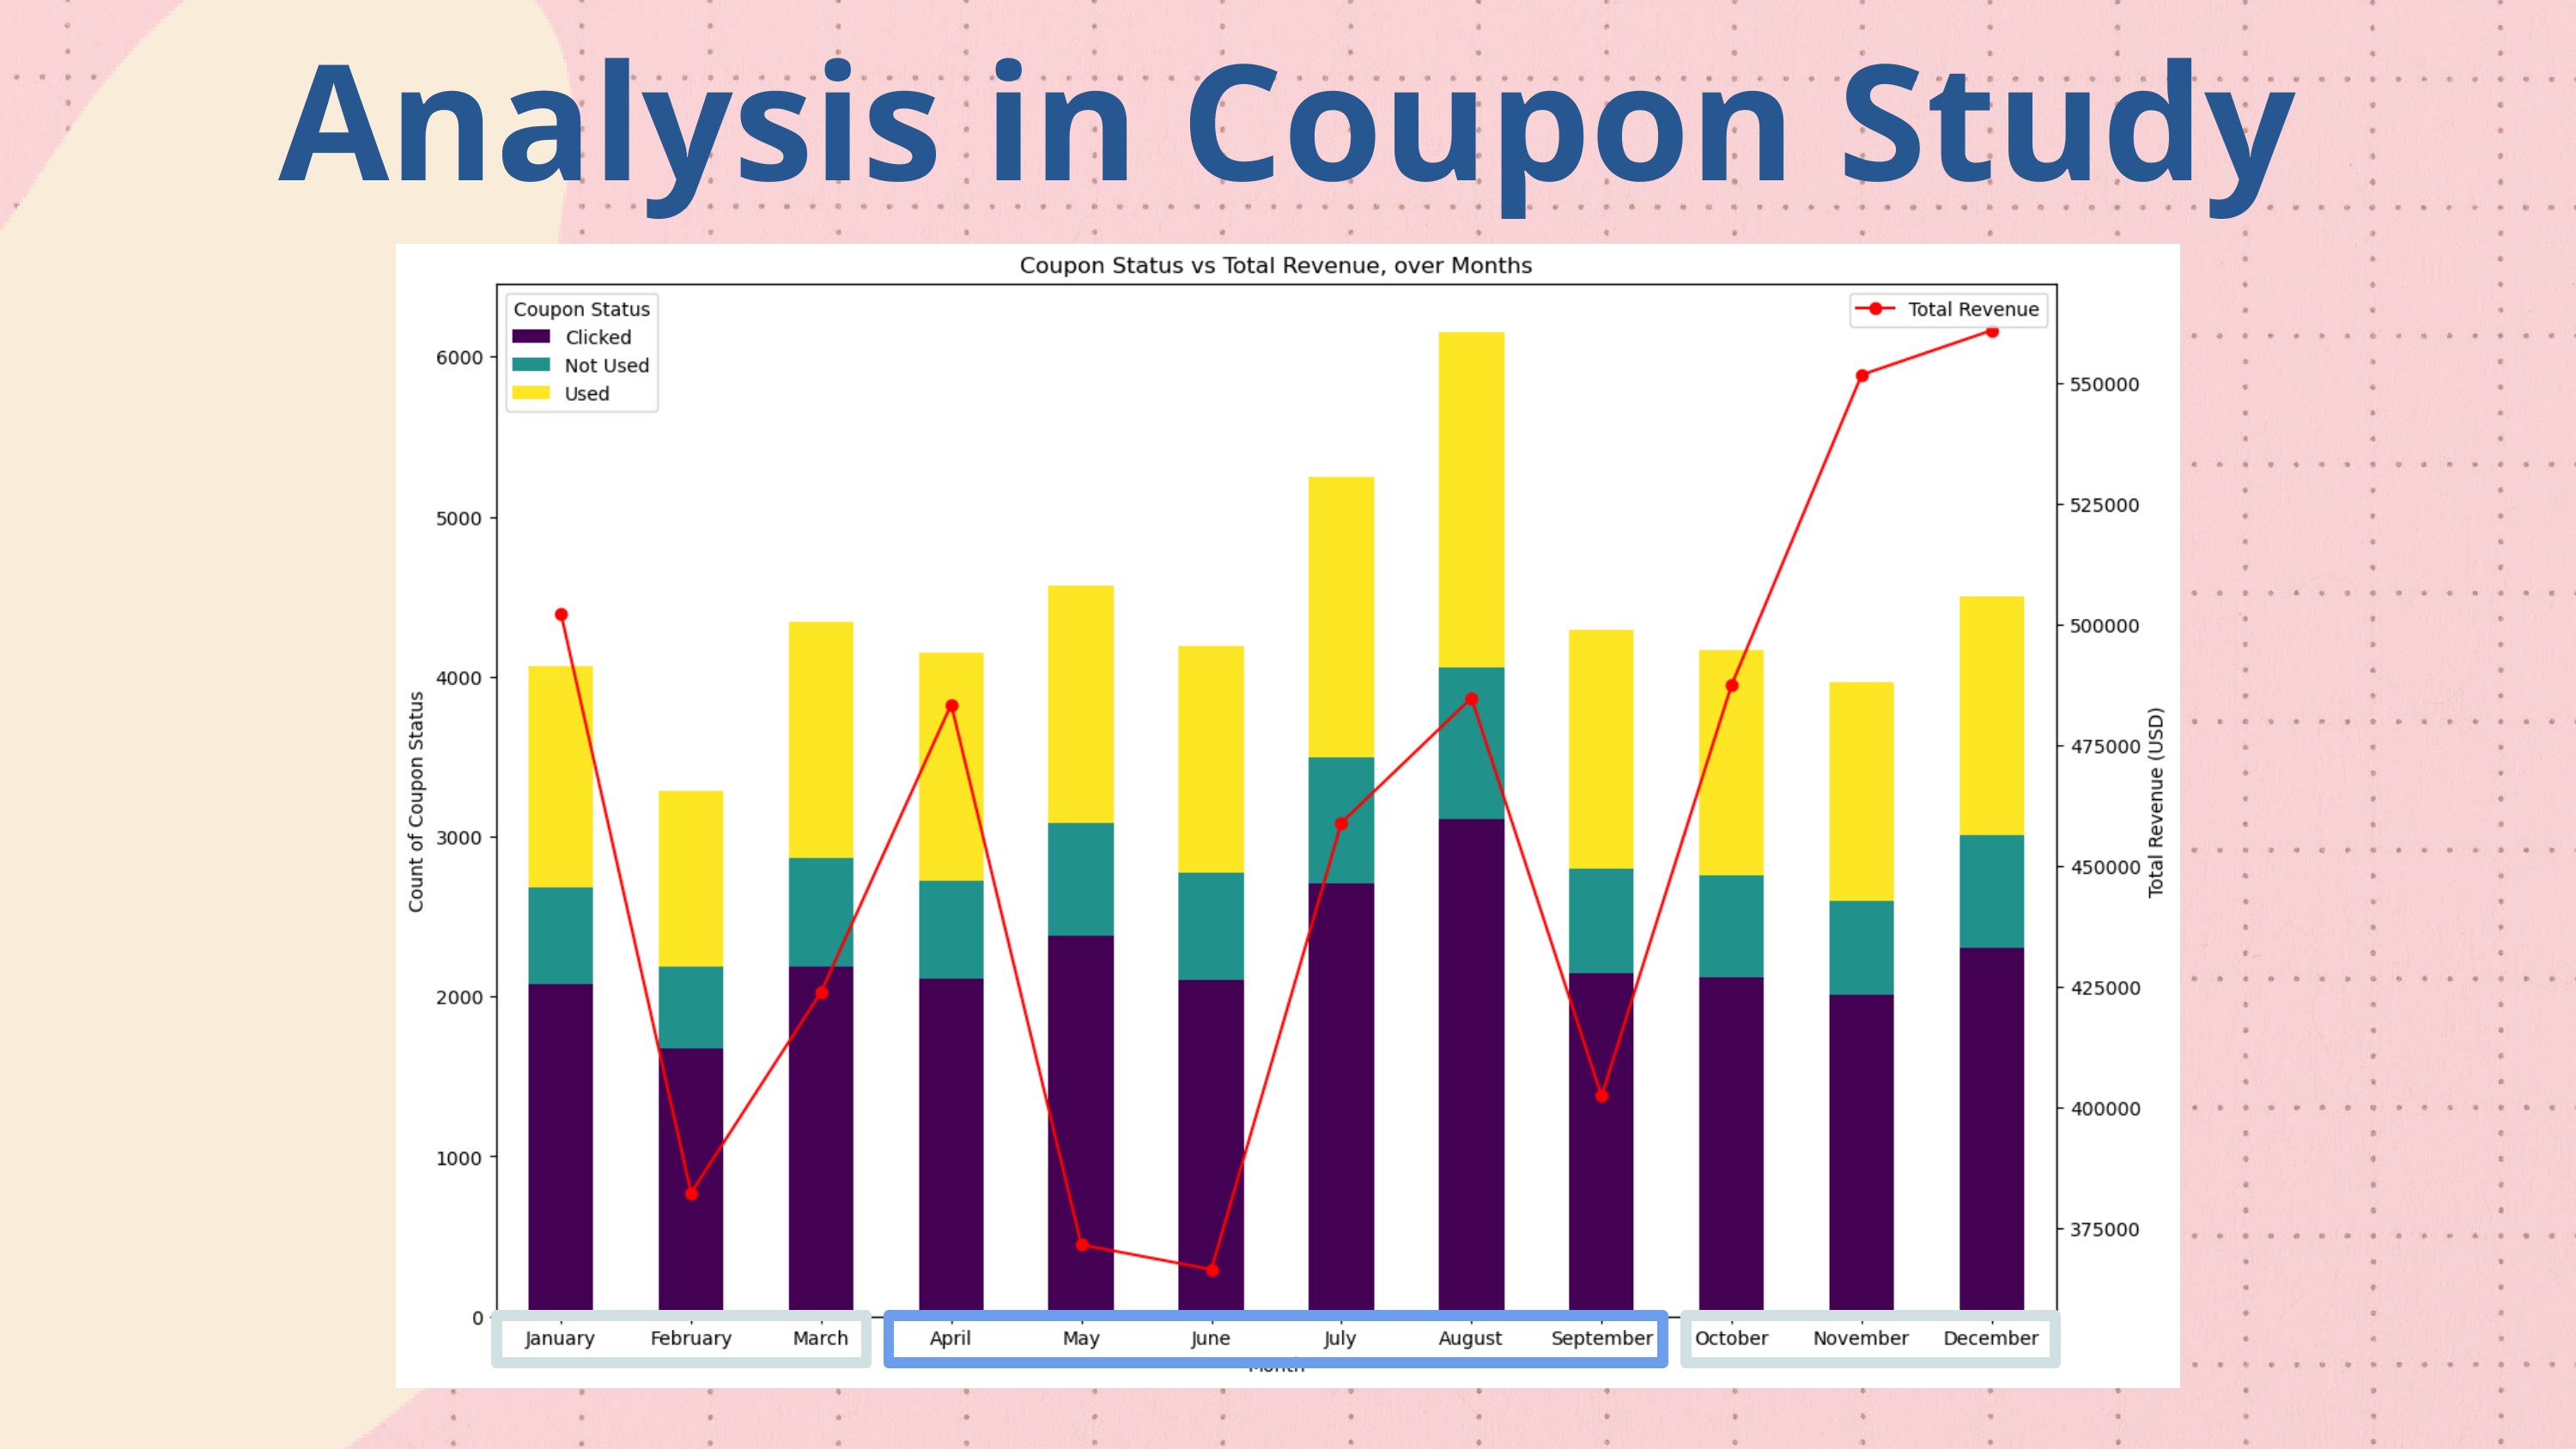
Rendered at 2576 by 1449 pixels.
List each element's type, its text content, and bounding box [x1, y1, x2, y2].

picture [396, 243, 2180, 1389]
text_box [730, 0, 2576, 1449]
text_box [0, 0, 730, 1449]
text_box Analysis in Coupon Study [78, 0, 2498, 213]
